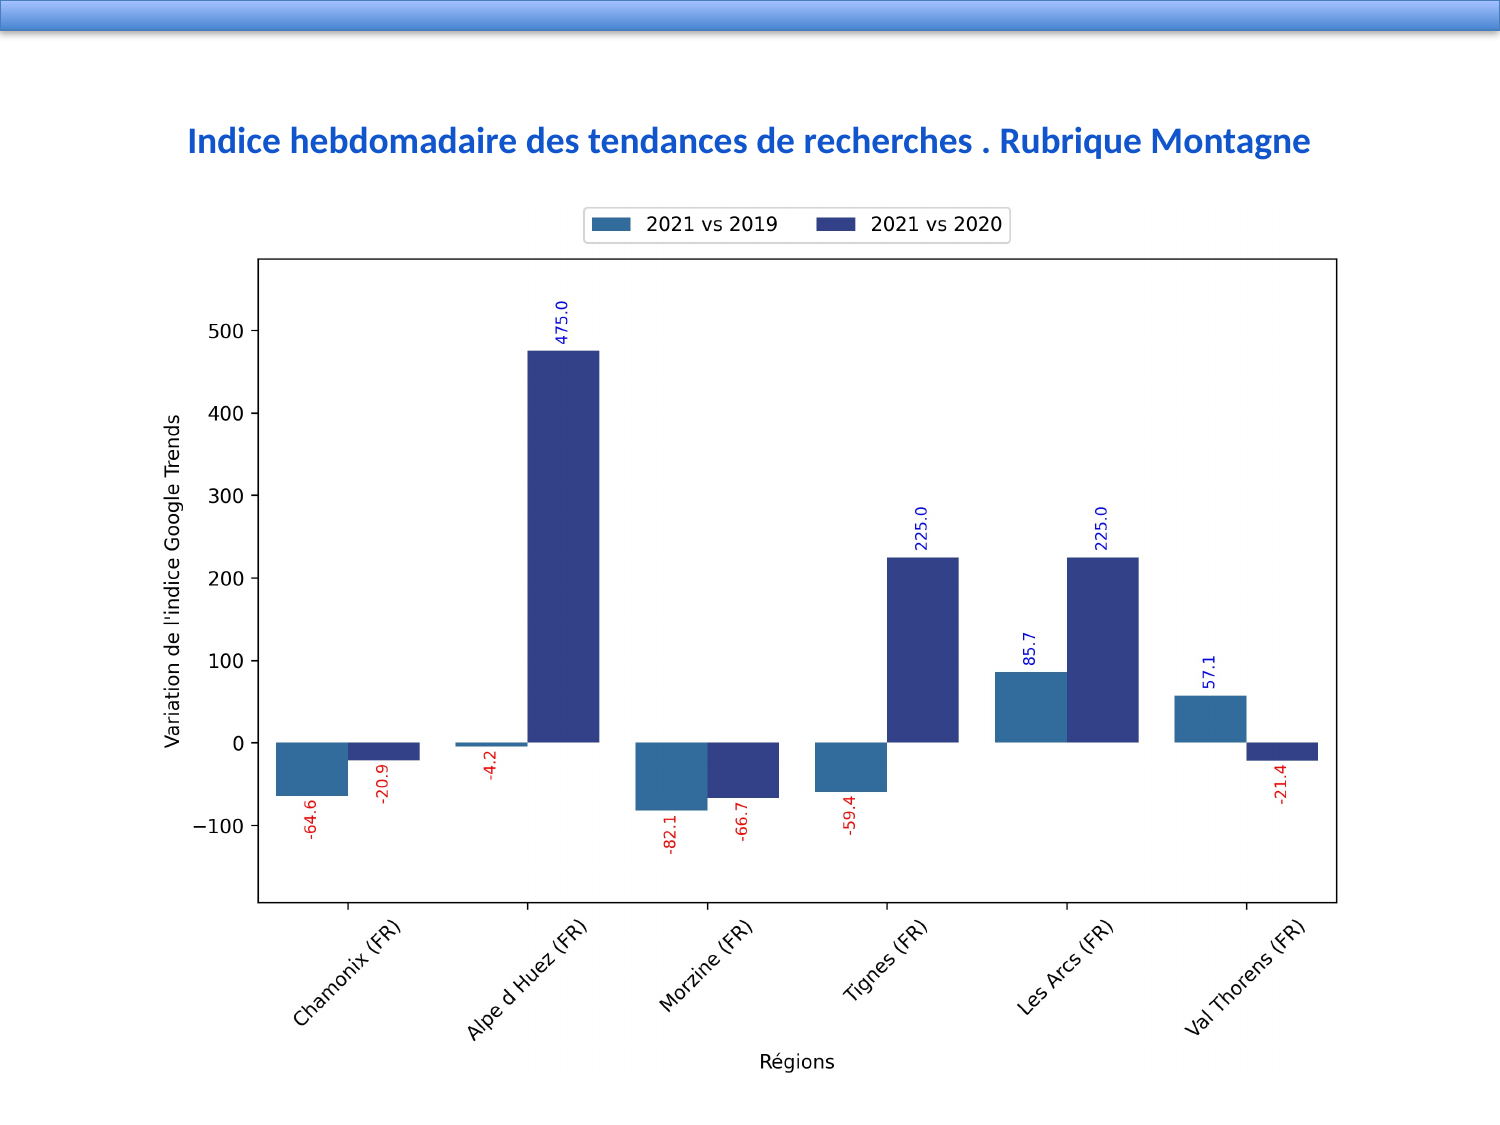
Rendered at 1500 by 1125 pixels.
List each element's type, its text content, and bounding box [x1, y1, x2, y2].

text_box [0, 0, 1500, 31]
picture [149, 194, 1351, 1087]
title Indice hebdomadaire des tendances de recherches . Rubrique Montagne [75, 45, 1425, 233]
